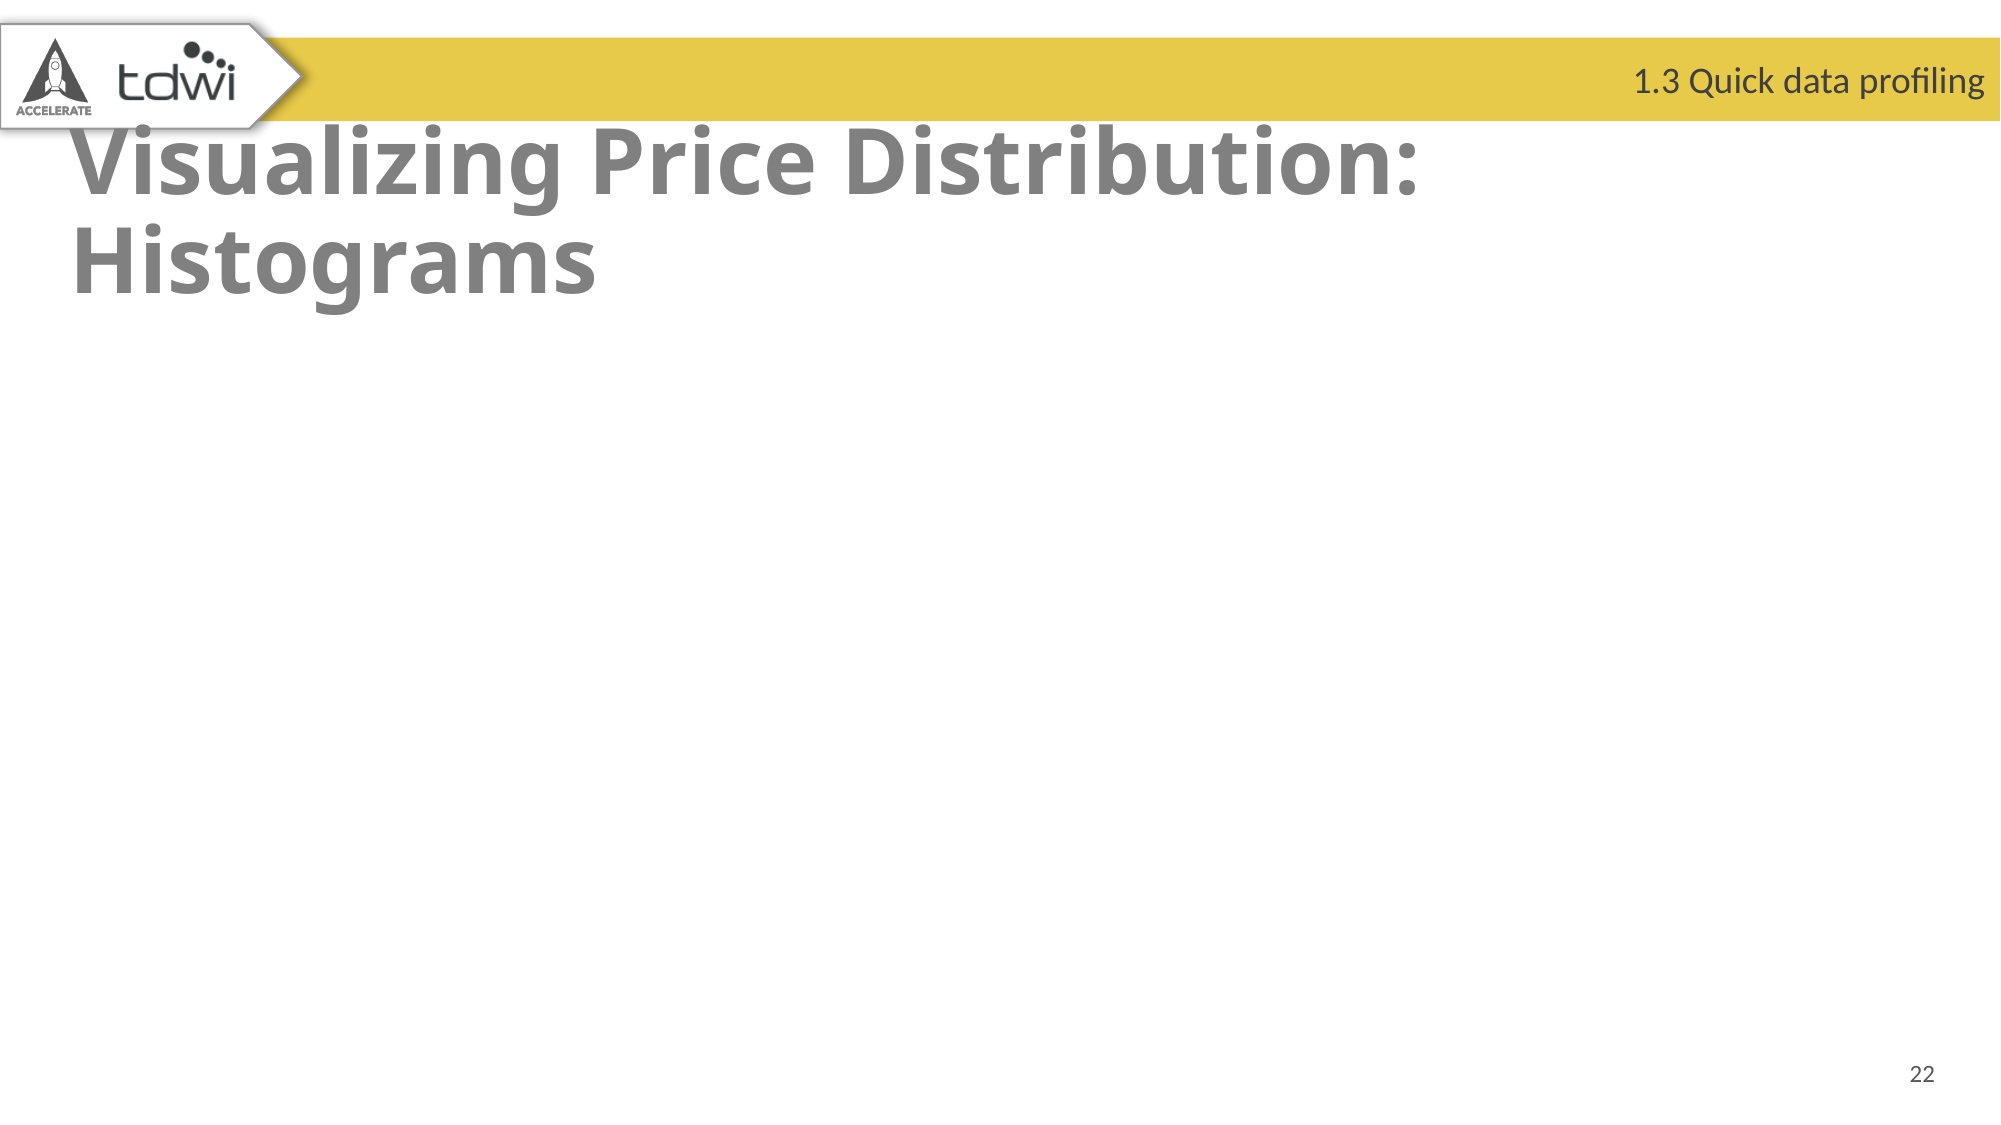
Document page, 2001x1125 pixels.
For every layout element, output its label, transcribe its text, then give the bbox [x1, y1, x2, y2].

slide_number 22 [1500, 1042, 1950, 1103]
title Visualizing Price Distribution: Histograms [54, 150, 1950, 278]
text_box 1.3 Quick data profiling [1393, 48, 2000, 109]
picture [115, 35, 239, 108]
